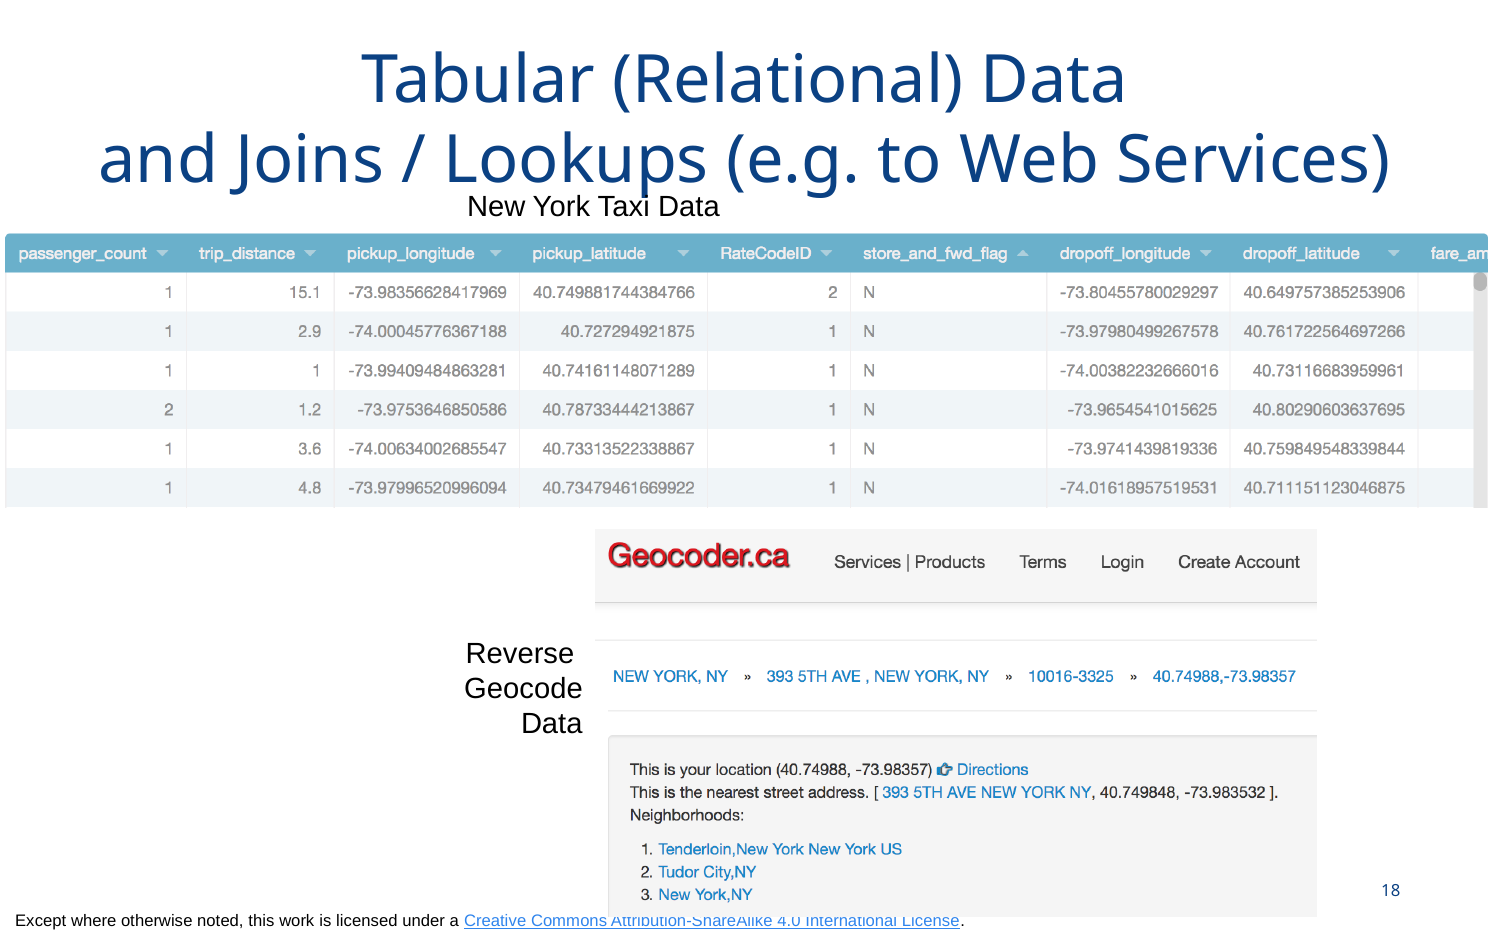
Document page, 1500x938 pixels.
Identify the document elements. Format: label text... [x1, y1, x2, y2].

slide_number 18 [1347, 866, 1416, 917]
text_box New York Taxi Data [452, 179, 744, 225]
picture [595, 529, 1317, 917]
picture [0, 226, 1500, 509]
text_box Reverse Geocode Data [448, 626, 590, 747]
title Tabular (Relational) Data and Joins / Lookups (e.g. to Web Services) [75, 26, 1416, 205]
